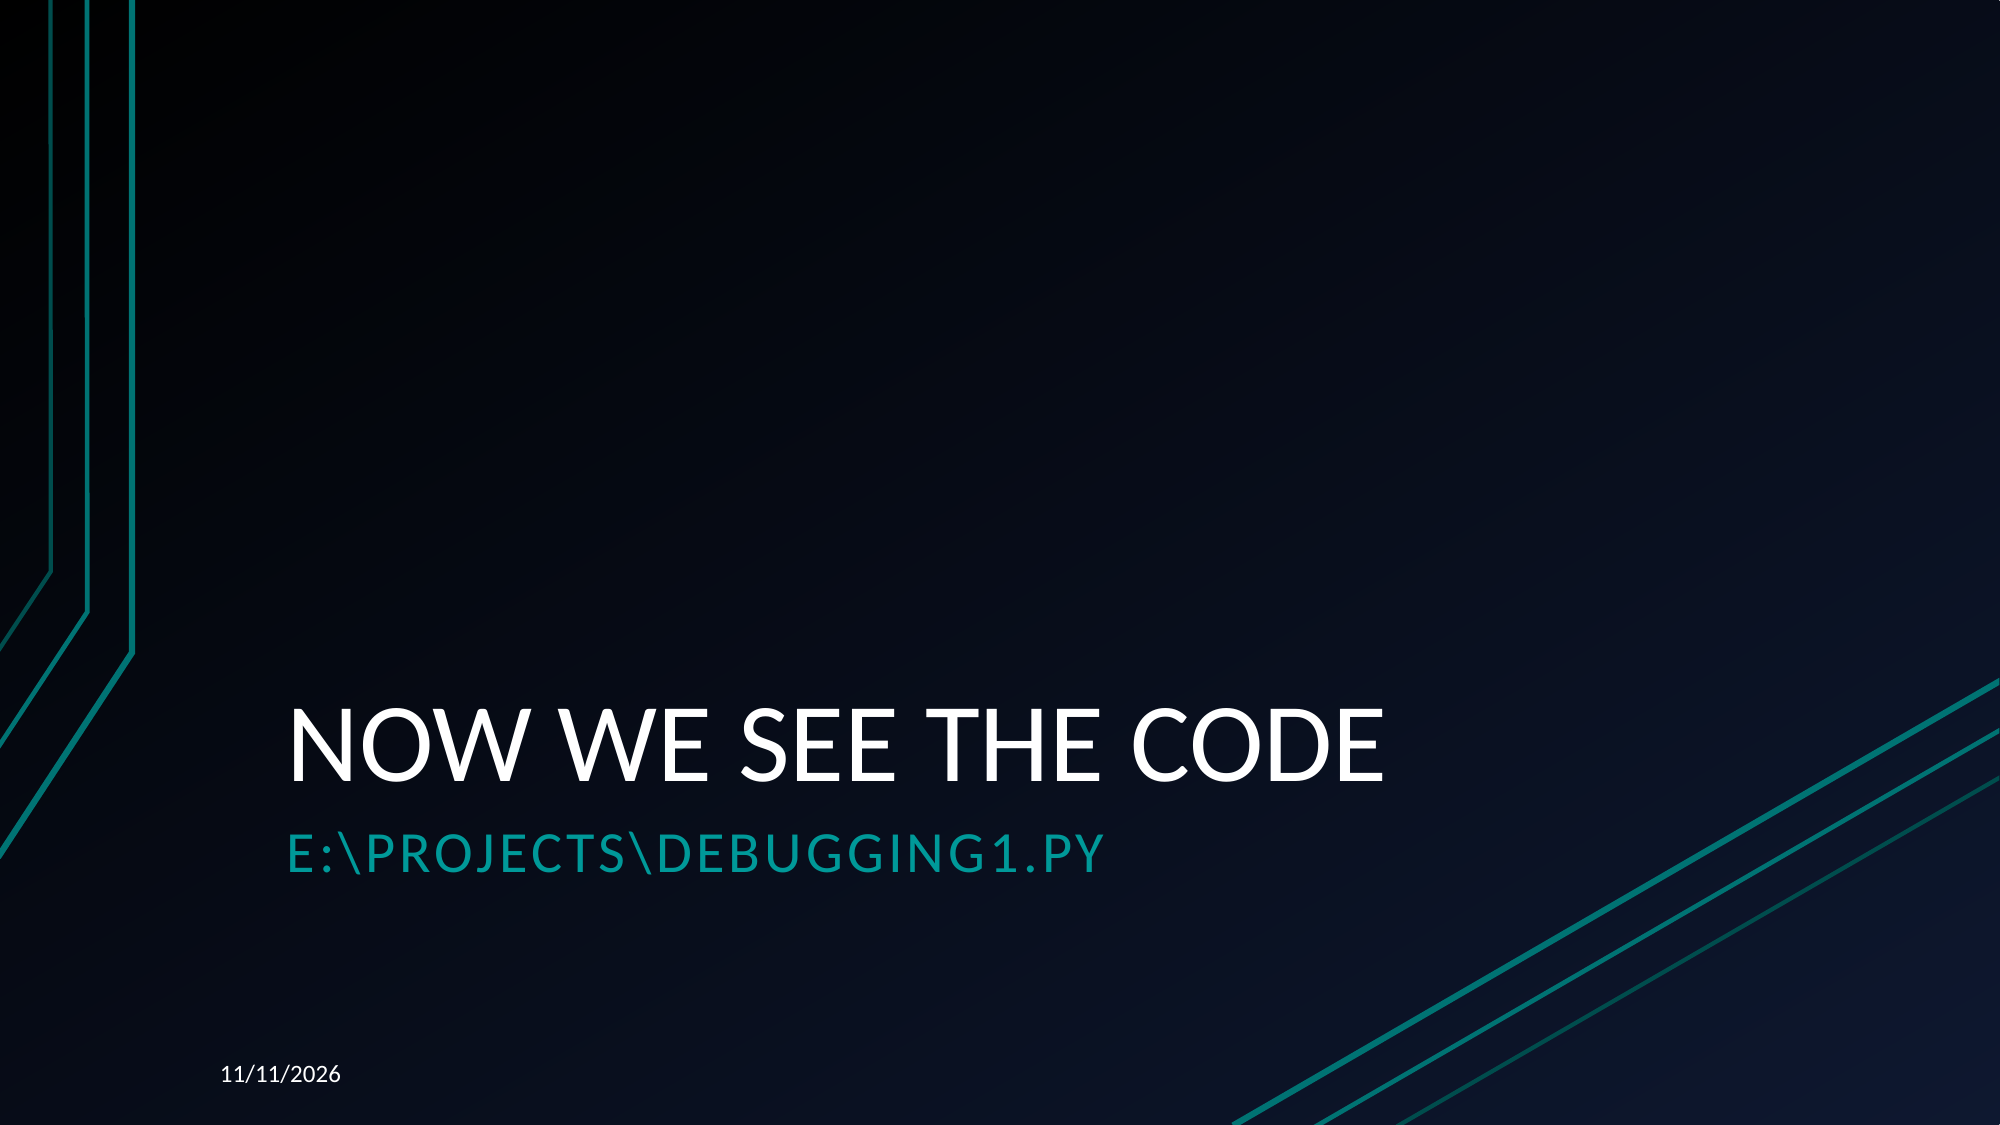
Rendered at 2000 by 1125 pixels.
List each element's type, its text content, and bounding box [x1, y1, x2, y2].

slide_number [199, 1042, 567, 1103]
title NOW WE SEE THE CODE [266, 362, 1733, 816]
list E:\projects\debugging1.py [266, 812, 1427, 1013]
